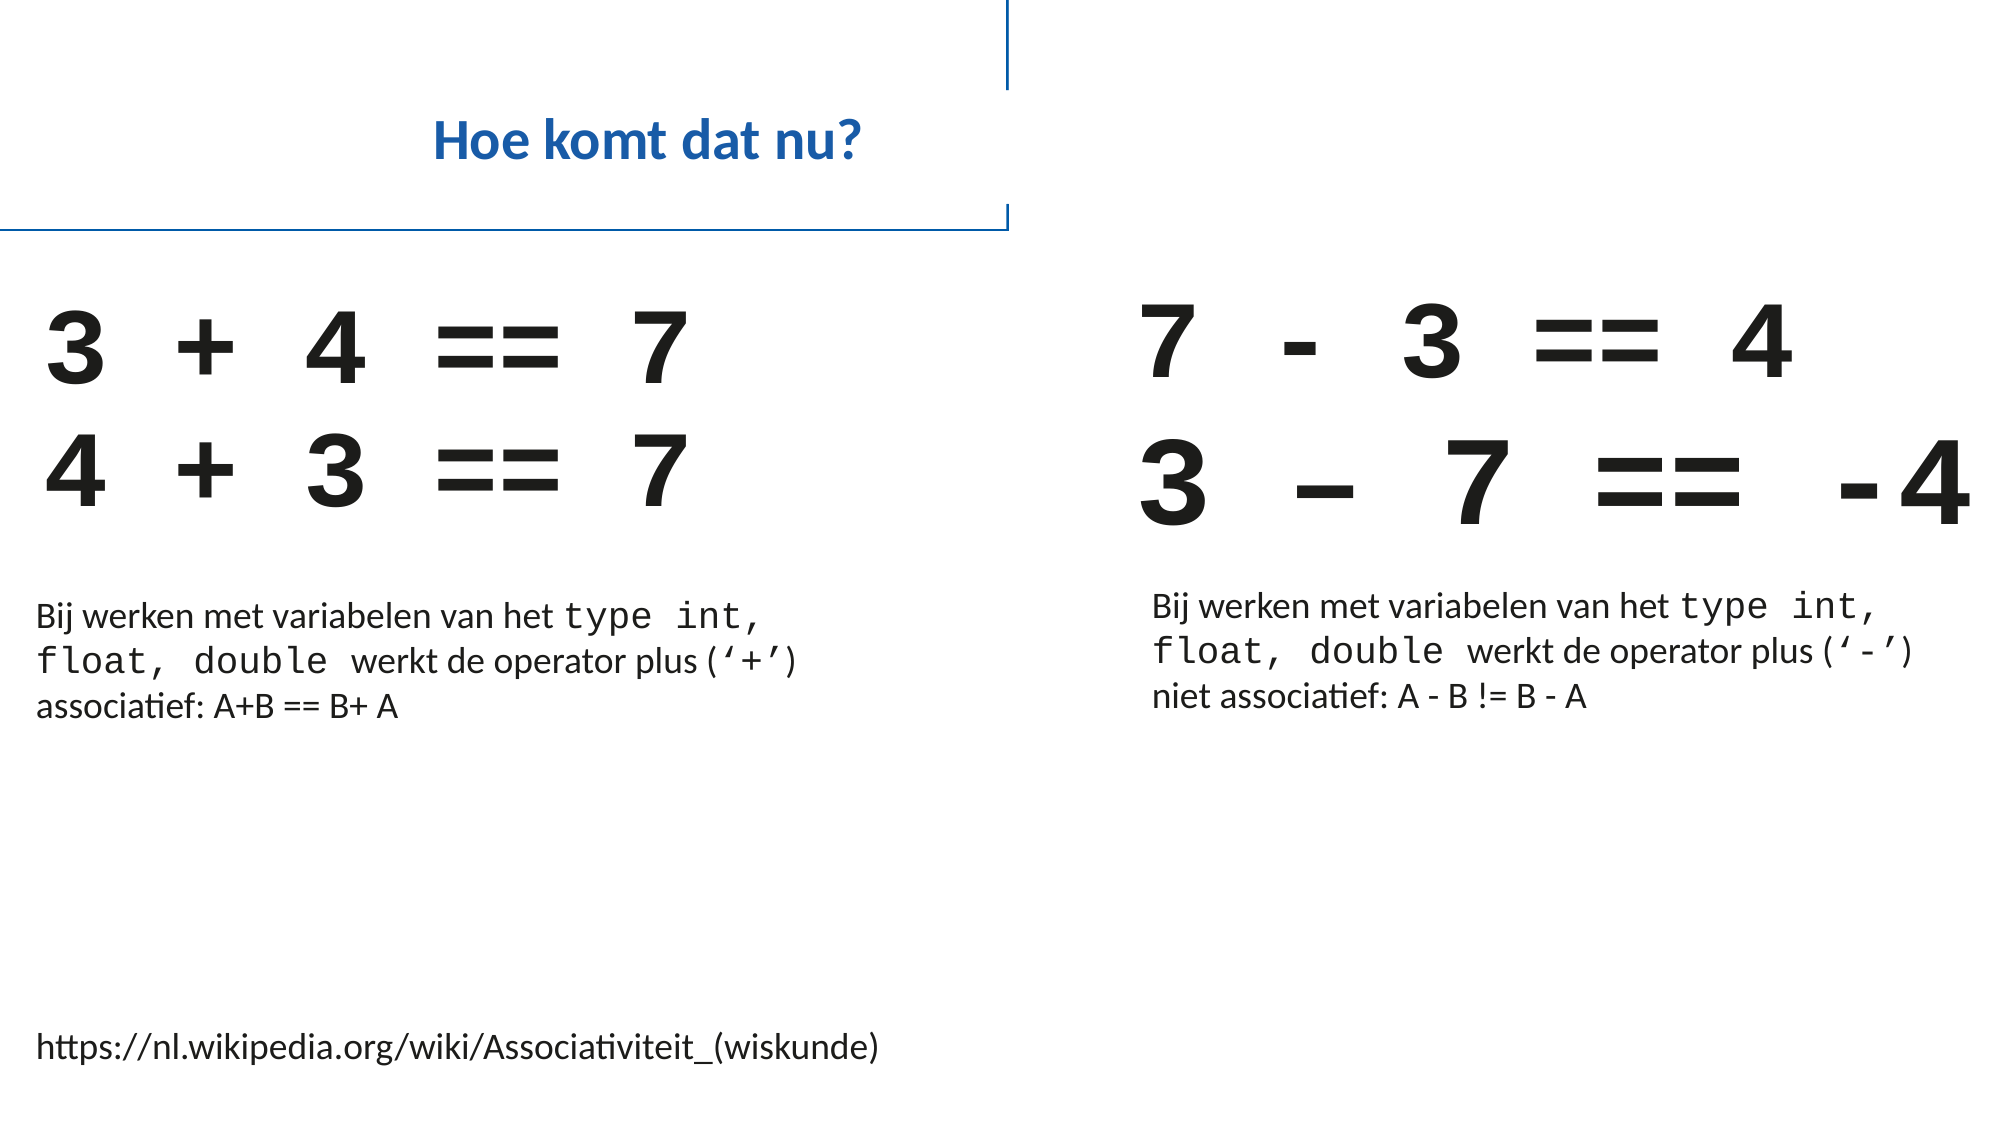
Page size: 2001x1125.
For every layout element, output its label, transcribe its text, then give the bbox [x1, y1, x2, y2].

text_box Bij werken met variabelen van het type int, float, double werkt de operator plus (‘-’) niet associatief: A - B != B - A [1137, 573, 1979, 724]
text_box 4 + 3 == 7 [43, 397, 847, 531]
list 3 + 4 == 7 [43, 274, 823, 397]
text_box 7 - 3 == 4 [1135, 267, 2000, 397]
picture [0, 0, 1009, 231]
text_box Bij werken met variabelen van het type int, float, double werkt de operator plus (‘+’) associatief: A+B == B+ A [21, 583, 934, 734]
text_box https://nl.wikipedia.org/wiki/Associativiteit_(wiskunde) [21, 1014, 1022, 1075]
text_box 3 – 7 == -4 [1135, 397, 2000, 531]
title Hoe komt dat nu? [433, 112, 1842, 169]
